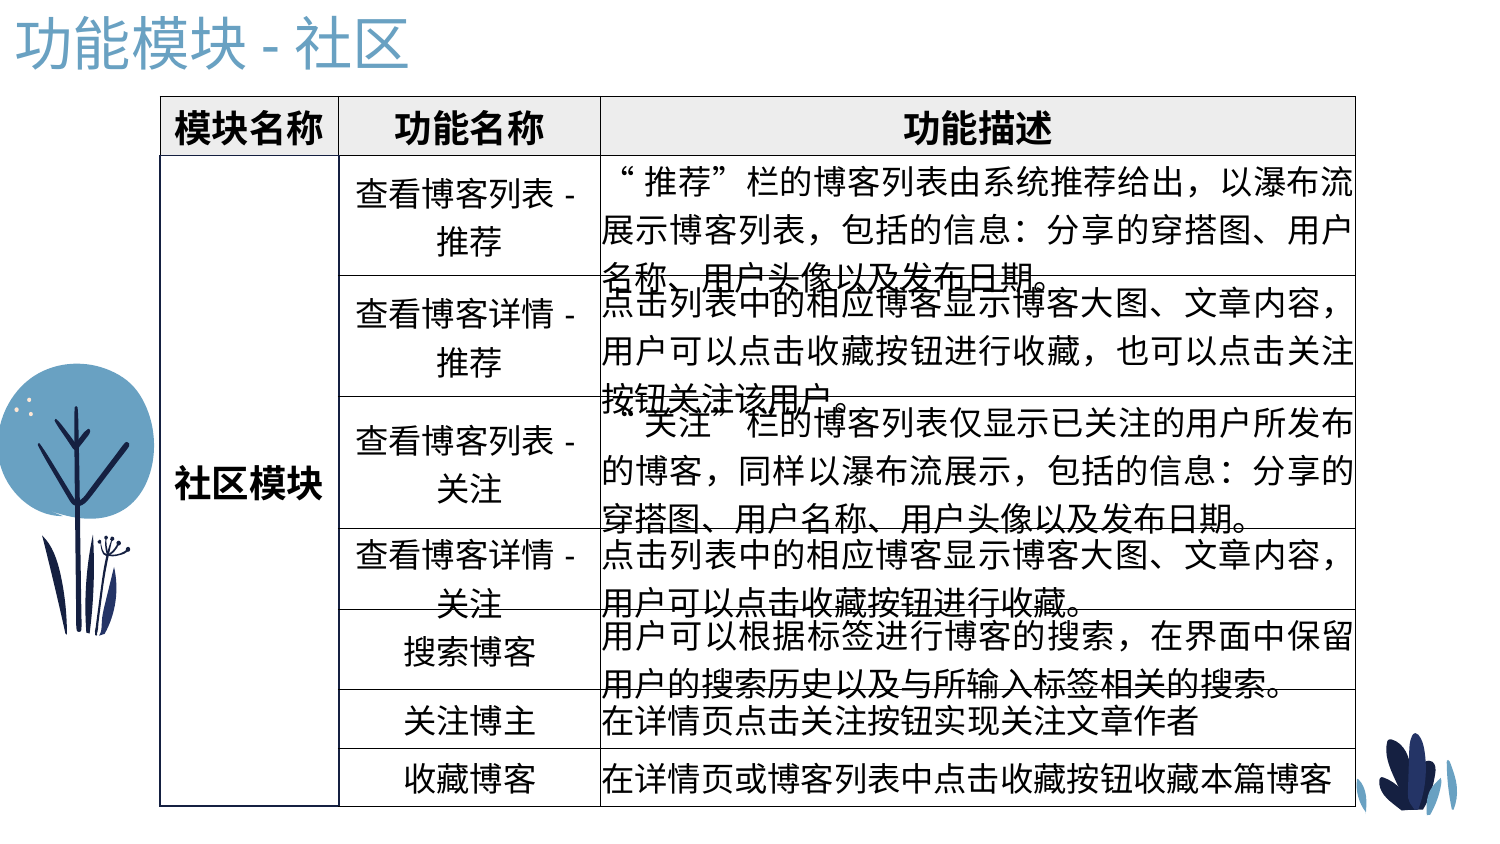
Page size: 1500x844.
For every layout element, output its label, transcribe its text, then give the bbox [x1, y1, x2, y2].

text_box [1355, 732, 1458, 816]
table_header 功能名称 [339, 97, 600, 155]
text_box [0, 363, 161, 636]
table_cell 点击列表中的相应博客显示博客大图、文章内容，用户可以点击收藏按钮进行收藏，也可以点击关注按钮关注该用户。 [601, 276, 1355, 396]
table_cell “推荐”栏的博客列表由系统推荐给出，以瀑布流展示博客列表，包括的信息：分享的穿搭图、用户名称、用户头像以及发布日期。 [601, 156, 1355, 275]
table_header 模块名称 [161, 97, 338, 155]
table_cell 收藏博客 [340, 749, 600, 806]
table_cell 在详情页或博客列表中点击收藏按钮收藏本篇博客 [601, 749, 1350, 806]
table_header 功能描述 [601, 97, 1355, 155]
table_cell 查看博客列表-推荐 [340, 156, 600, 275]
table_cell 查看博客详情-关注 [340, 529, 600, 609]
table_cell “关注”栏的博客列表仅显示已关注的用户所发布的博客，同样以瀑布流展示，包括的信息：分享的穿搭图、用户名称、用户头像以及发布日期。 [601, 397, 1355, 528]
table_cell 关注博主 [340, 690, 600, 748]
table_cell 在详情页点击关注按钮实现关注文章作者 [601, 690, 1355, 748]
table_cell 用户可以根据标签进行博客的搜索，在界面中保留用户的搜索历史以及与所输入标签相关的搜索。 [601, 610, 1355, 689]
table_cell 社区模块 [161, 156, 338, 805]
table_cell 查看博客详情-推荐 [340, 276, 600, 396]
table_cell 点击列表中的相应博客显示博客大图、文章内容，用户可以点击收藏按钮进行收藏。 [601, 529, 1355, 609]
table_cell 查看博客列表-关注 [340, 397, 600, 528]
text_box 功能模块-社区 [0, 0, 627, 85]
table_cell 搜索博客 [340, 610, 600, 689]
